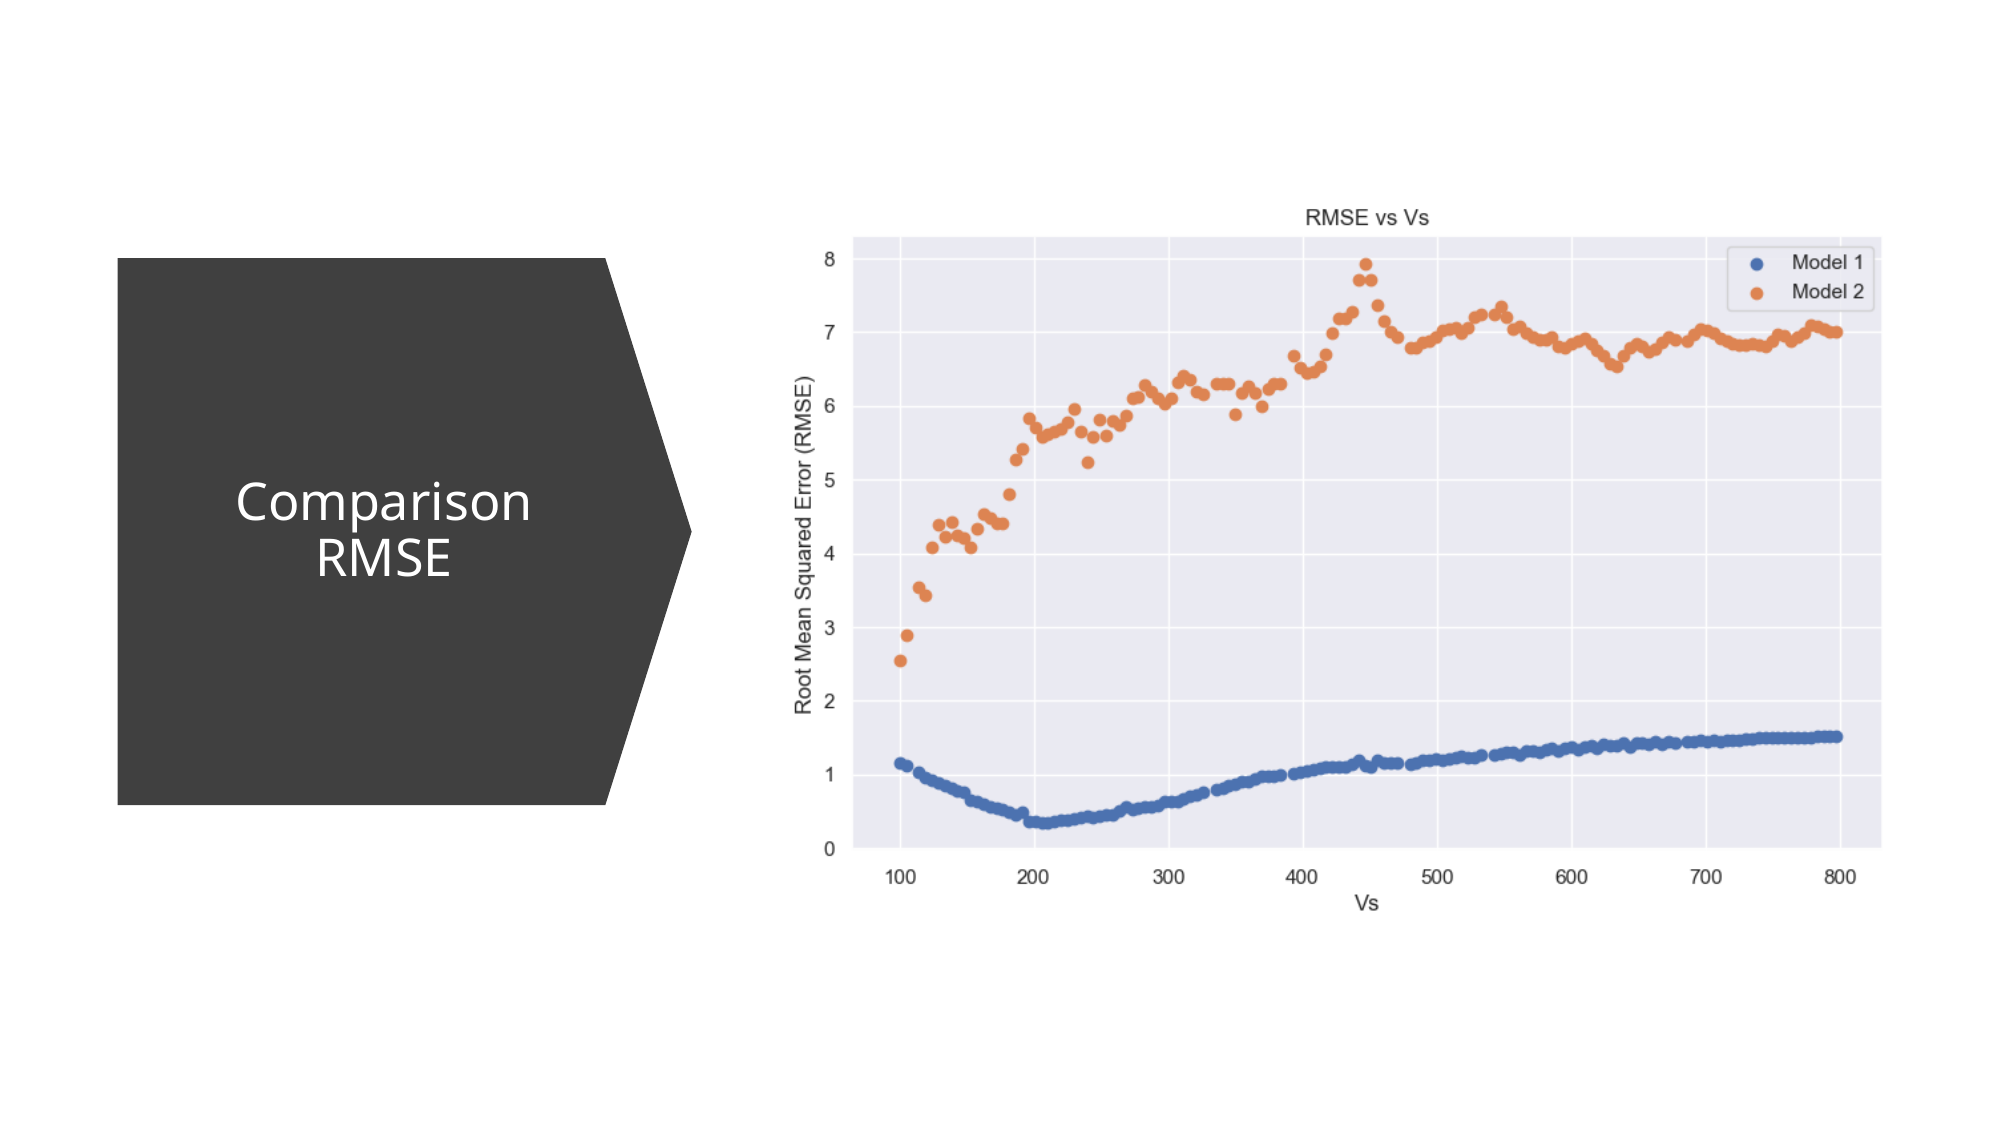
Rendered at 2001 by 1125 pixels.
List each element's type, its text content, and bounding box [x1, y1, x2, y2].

title Comparison RMSE [168, 322, 601, 741]
picture [783, 196, 1897, 929]
text_box [116, 256, 694, 807]
